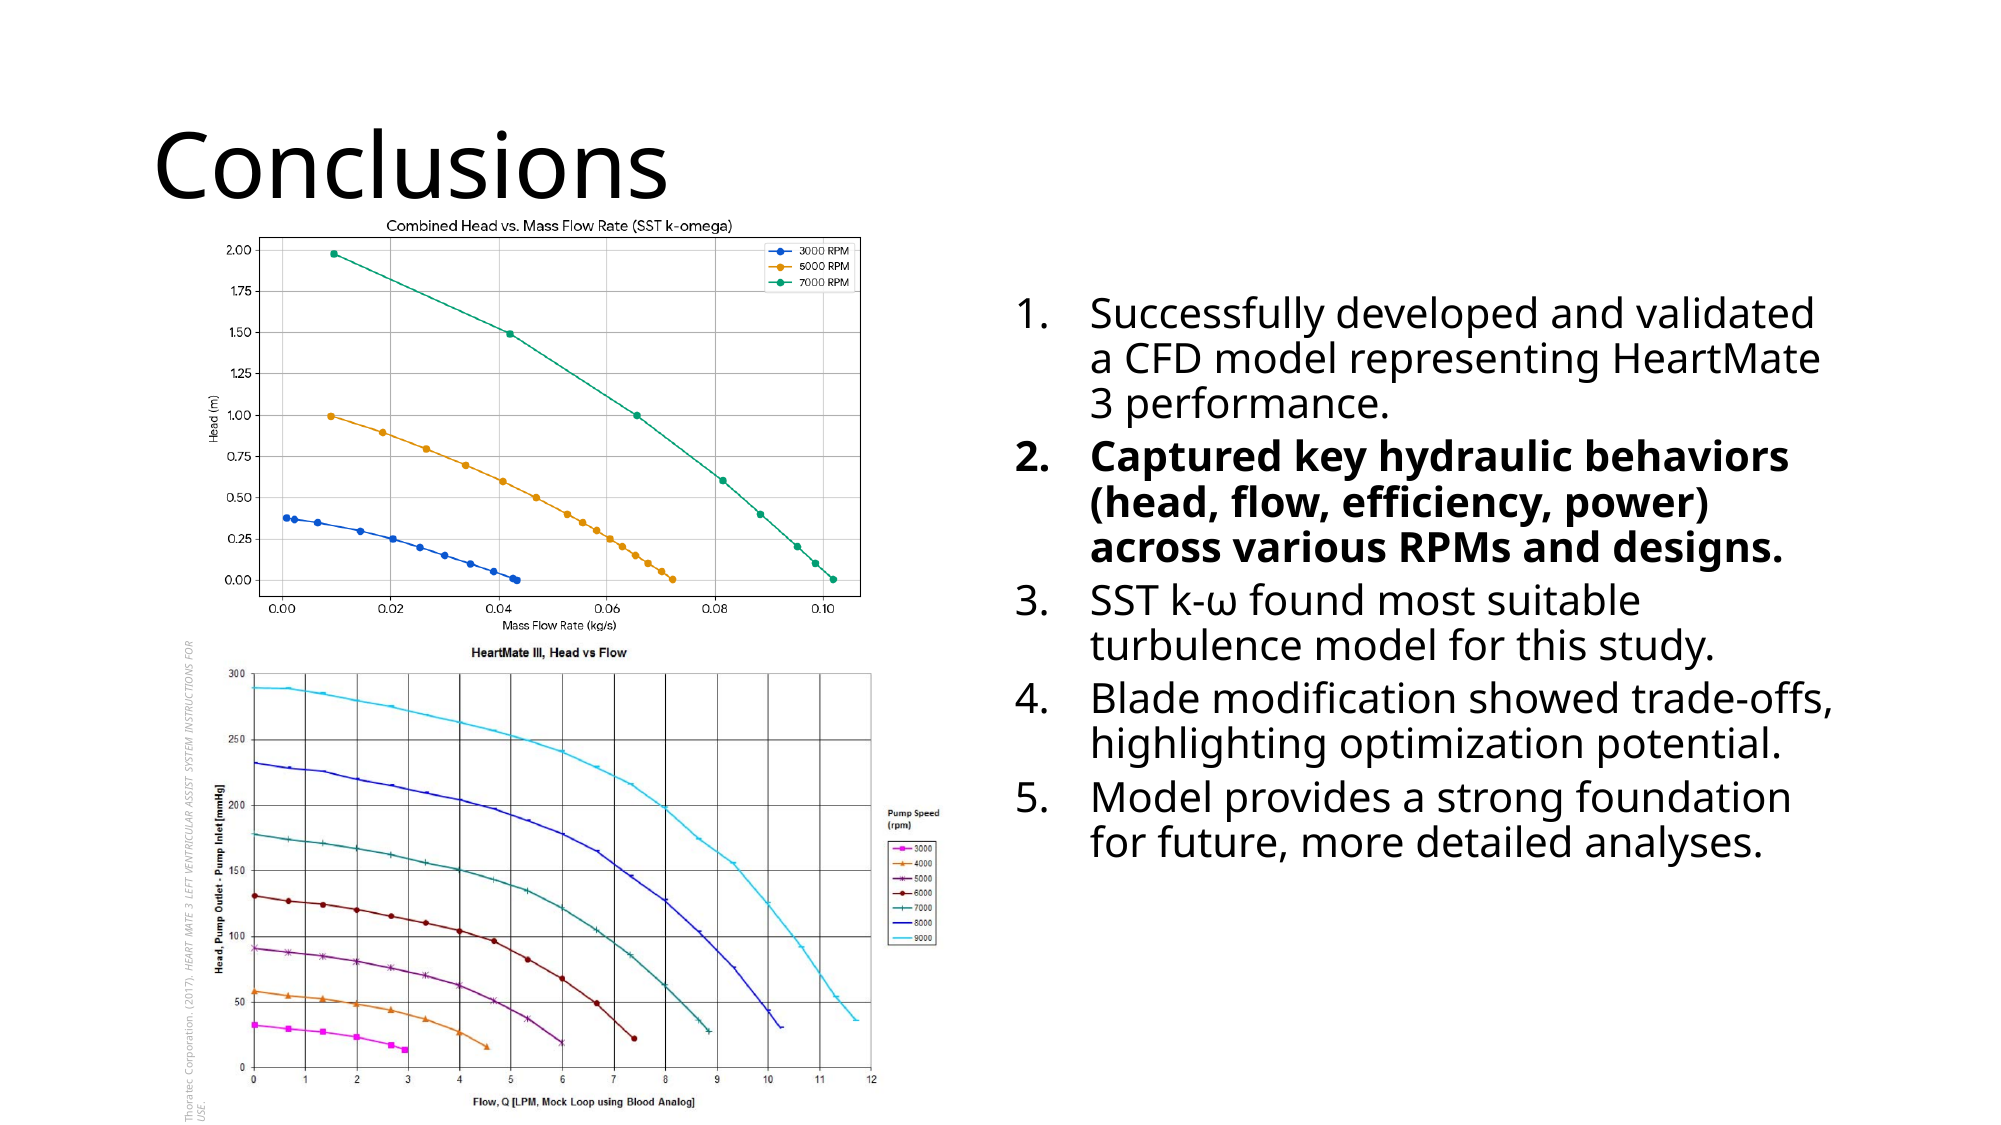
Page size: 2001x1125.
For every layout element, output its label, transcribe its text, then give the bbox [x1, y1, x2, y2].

text_box Thoratec Corporation. (2017). HEART MATE 3 LEFT VENTRICULAR ASSIST SYSTEM INSTRUCTIONS FOR USE. [174, 626, 201, 1125]
picture [190, 208, 947, 1125]
title Conclusions [137, 59, 1863, 278]
text_box Successfully developed and validated a CFD model representing HeartMate 3 performance. Captured key hydraulic behaviors (head, flow, efficiency, power) across various RPMs and designs. SST k-ω found most suitable turbulence model for this study. Blade modification showed trade-offs, highlighting optimization potential. Model provides a strong foundation for future, more detailed analyses. [999, 183, 1863, 976]
